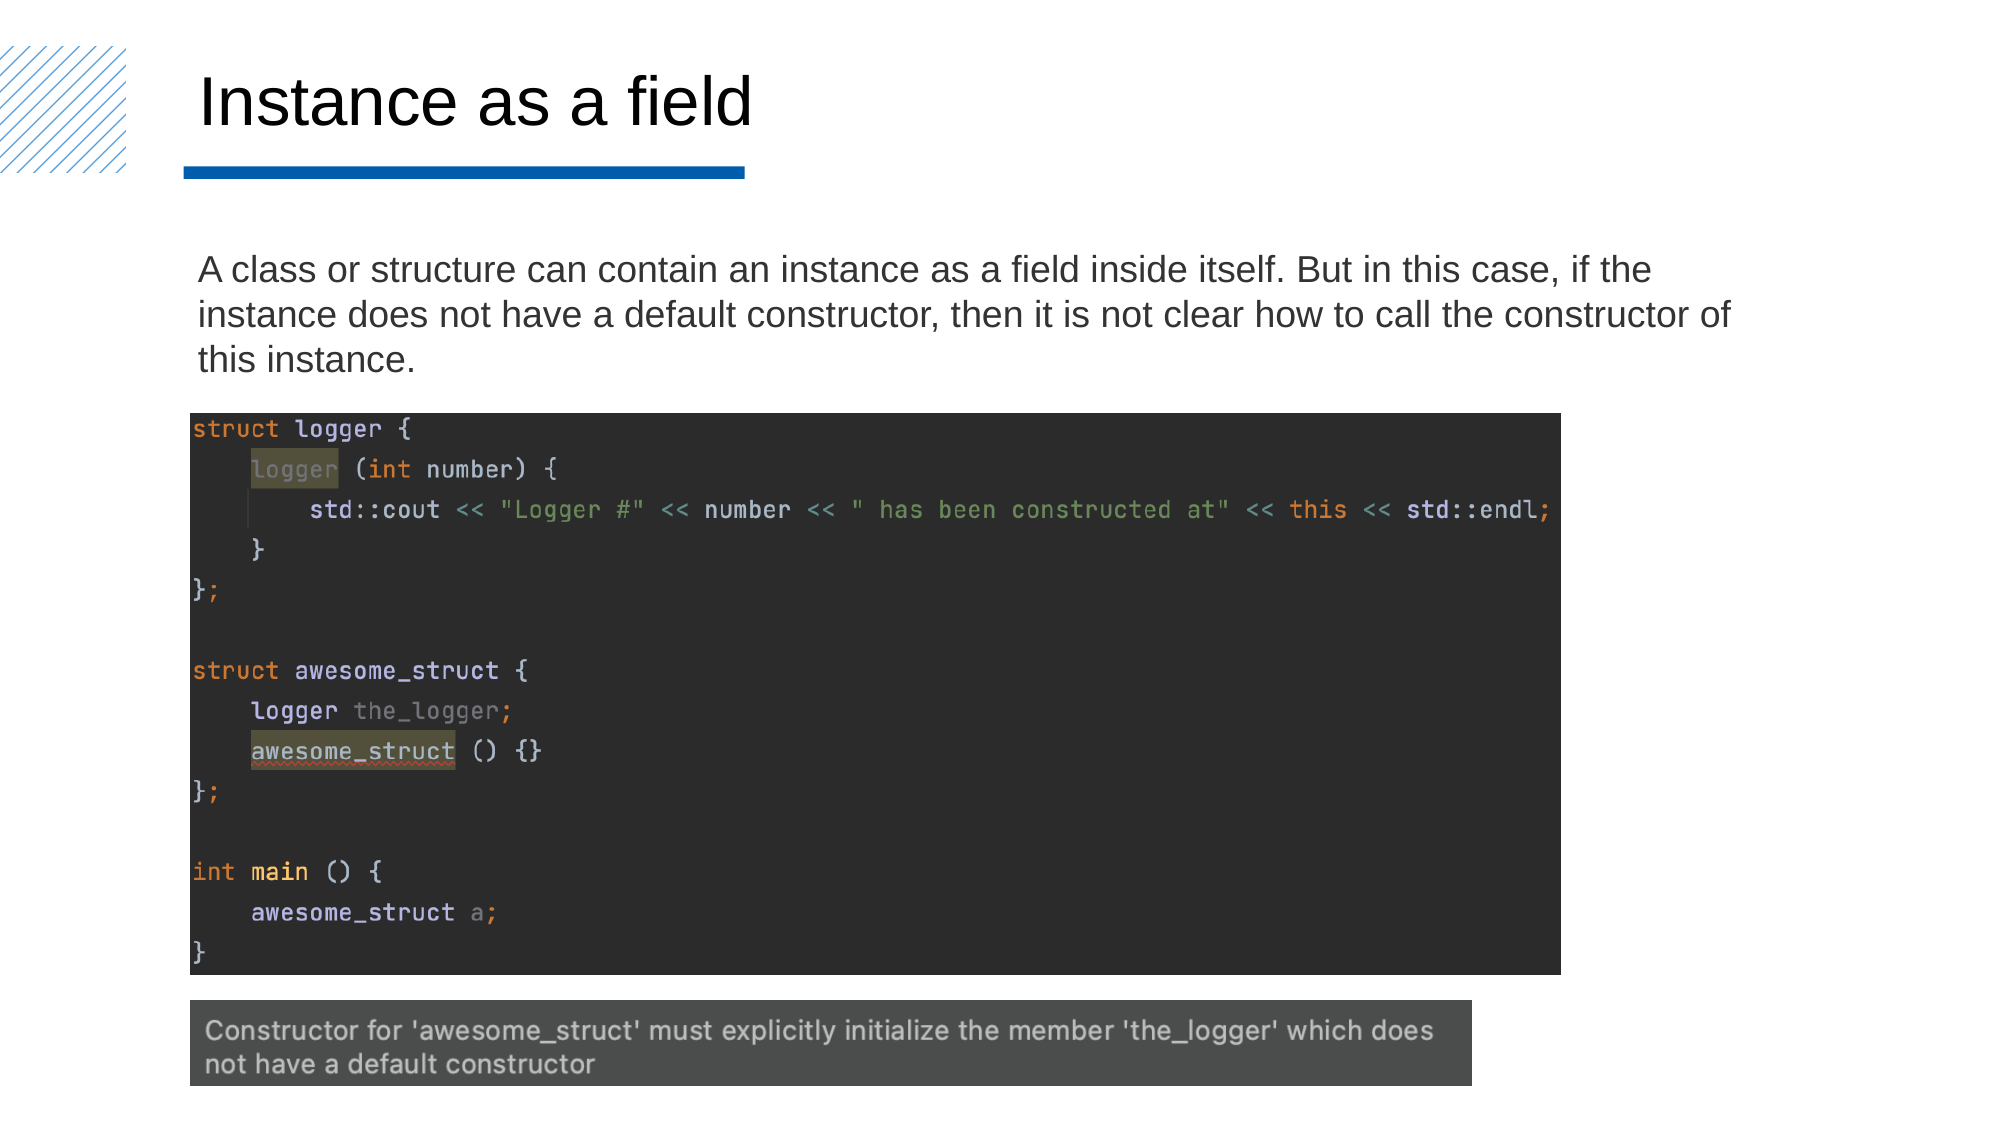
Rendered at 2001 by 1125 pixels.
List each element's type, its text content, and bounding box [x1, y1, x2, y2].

list Instance as a field [183, 58, 1780, 149]
picture [190, 413, 1561, 976]
picture [190, 999, 1472, 1086]
picture [0, 46, 126, 173]
text_box A class or structure can contain an instance as a field inside itself. But in this case, if the instance does not have a default constructor, then it is not clear how to call the constructor of this instance. [190, 237, 1786, 388]
